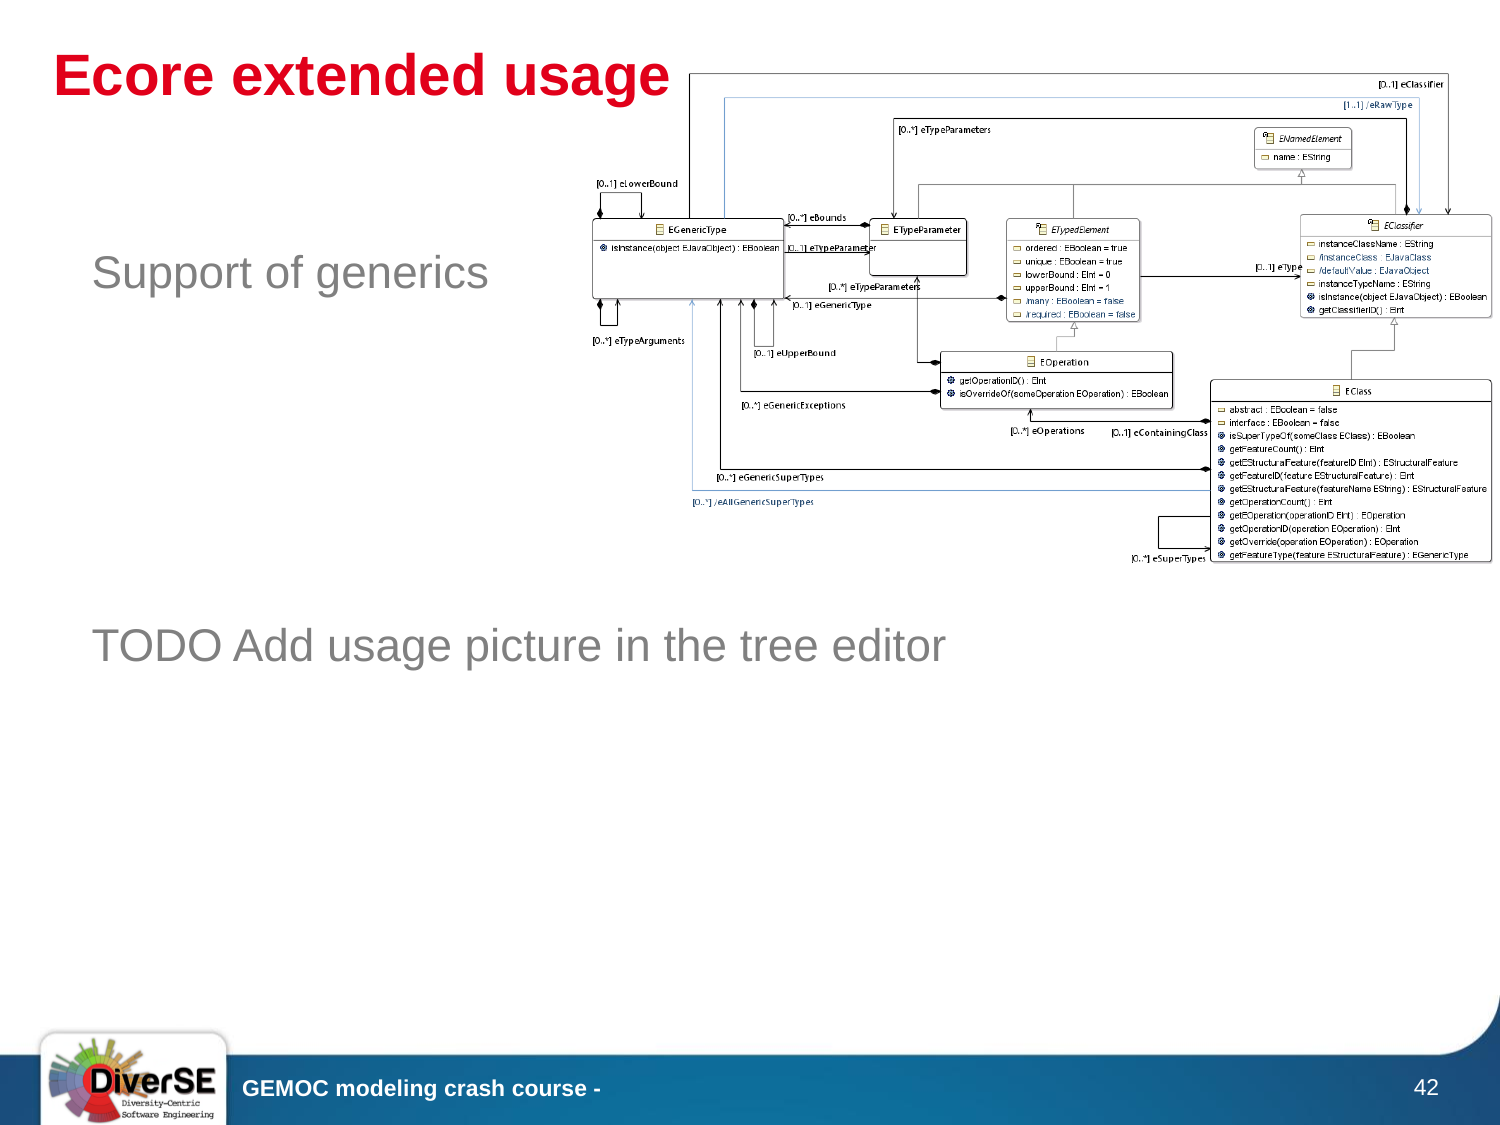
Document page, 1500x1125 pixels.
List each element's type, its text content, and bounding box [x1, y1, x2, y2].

picture [0, 947, 1500, 1125]
title Ecore extended usage [52, 18, 1459, 126]
footer GEMOC modeling crash course - [242, 1064, 1078, 1110]
list Support of generics TODO Add usage picture in the tree editor [76, 196, 1436, 1000]
slide_number 42 [1413, 1064, 1500, 1110]
picture [573, 54, 1500, 582]
